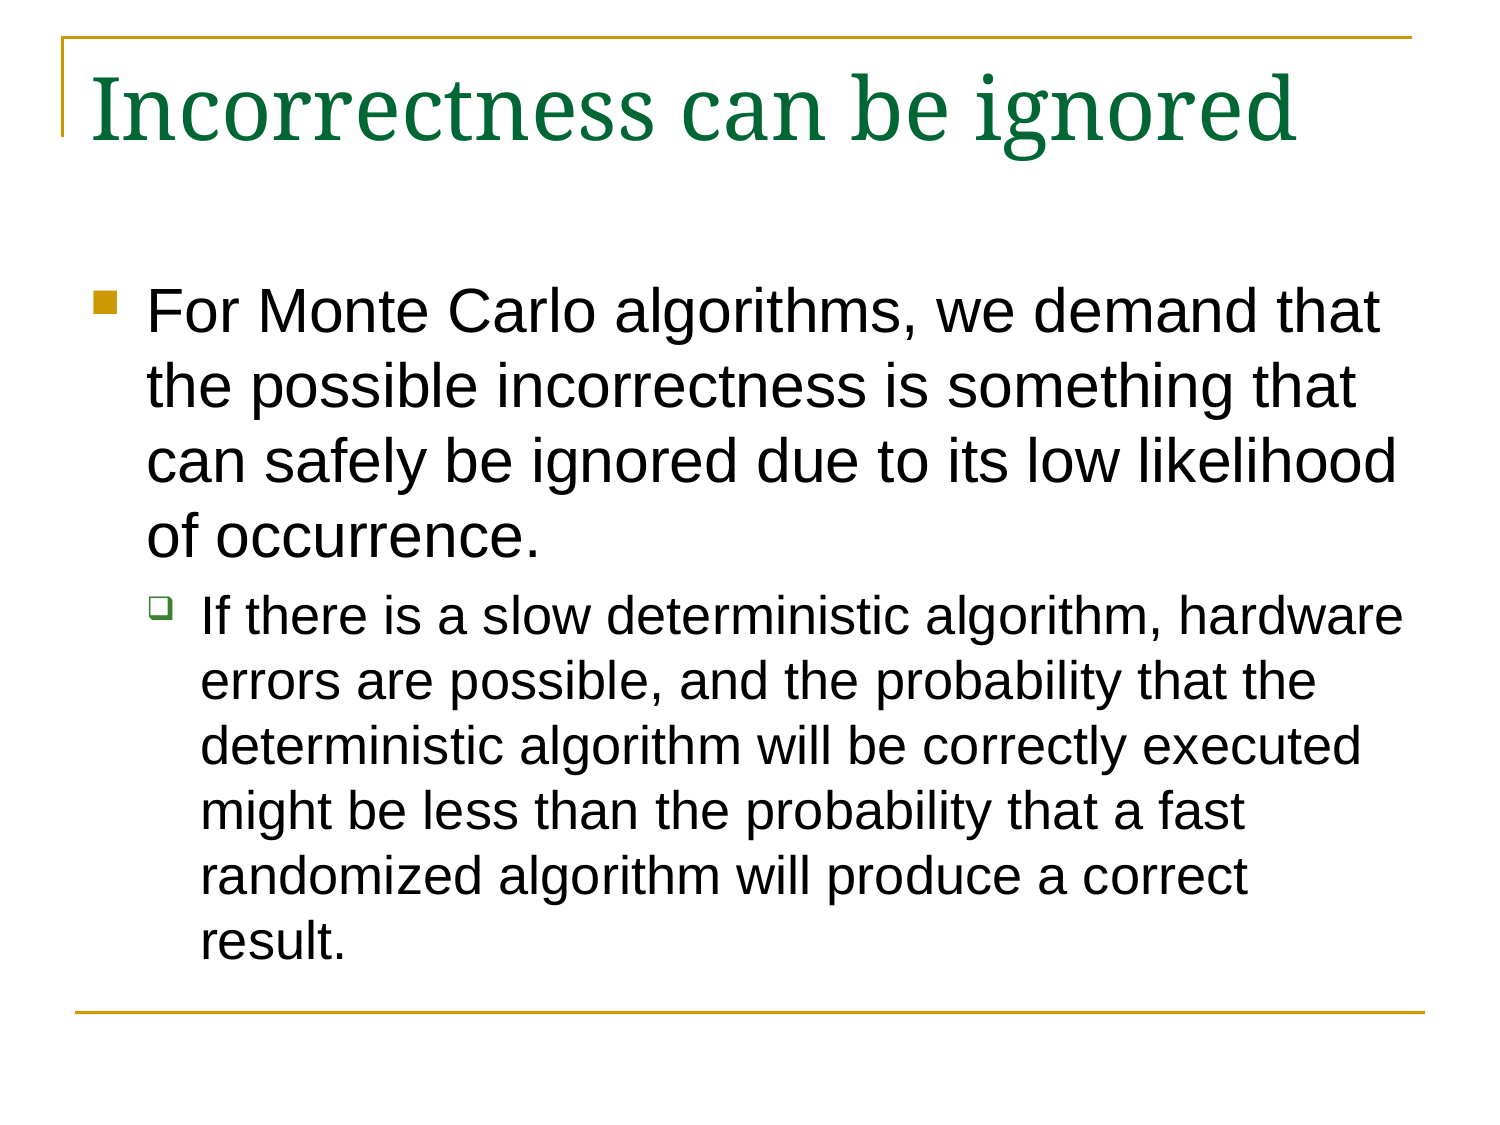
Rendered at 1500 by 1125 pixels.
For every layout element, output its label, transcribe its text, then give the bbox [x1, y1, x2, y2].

list For Monte Carlo algorithms, we demand that the possible incorrectness is something that can safely be ignored due to its low likelihood of occurrence. If there is a slow deterministic algorithm, hardware errors are possible, and the probability that the deterministic algorithm will be correctly executed might be less than the probability that a fast randomized algorithm will produce a correct result. [75, 262, 1425, 1006]
title Incorrectness can be ignored [75, 45, 1425, 233]
